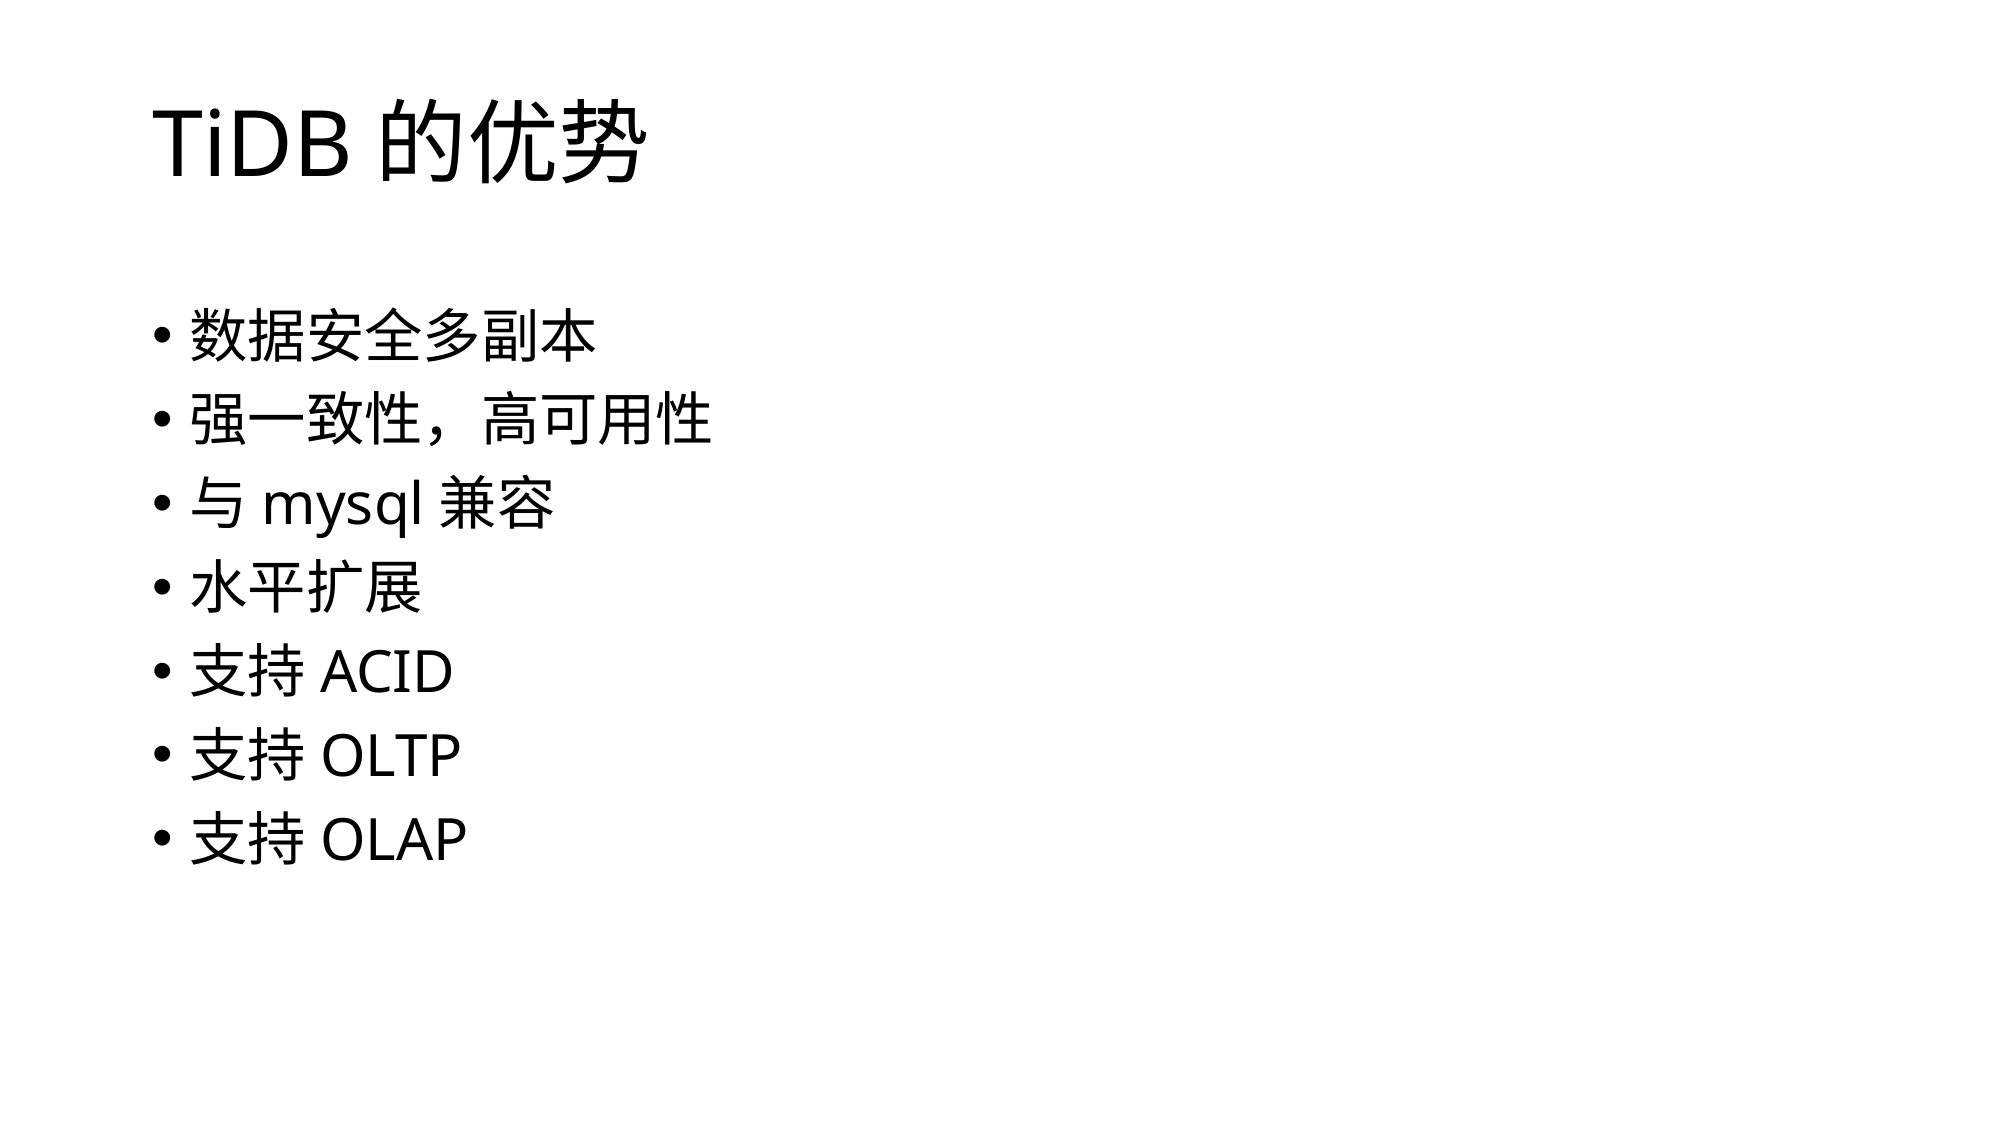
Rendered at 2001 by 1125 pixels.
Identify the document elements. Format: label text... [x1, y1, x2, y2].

text_box 数据安全多副本 强一致性，高可用性 与mysql兼容 水平扩展 支持ACID 支持OLTP 支持OLAP [137, 299, 1863, 1014]
text_box TiDB的优势 [137, 38, 1863, 256]
